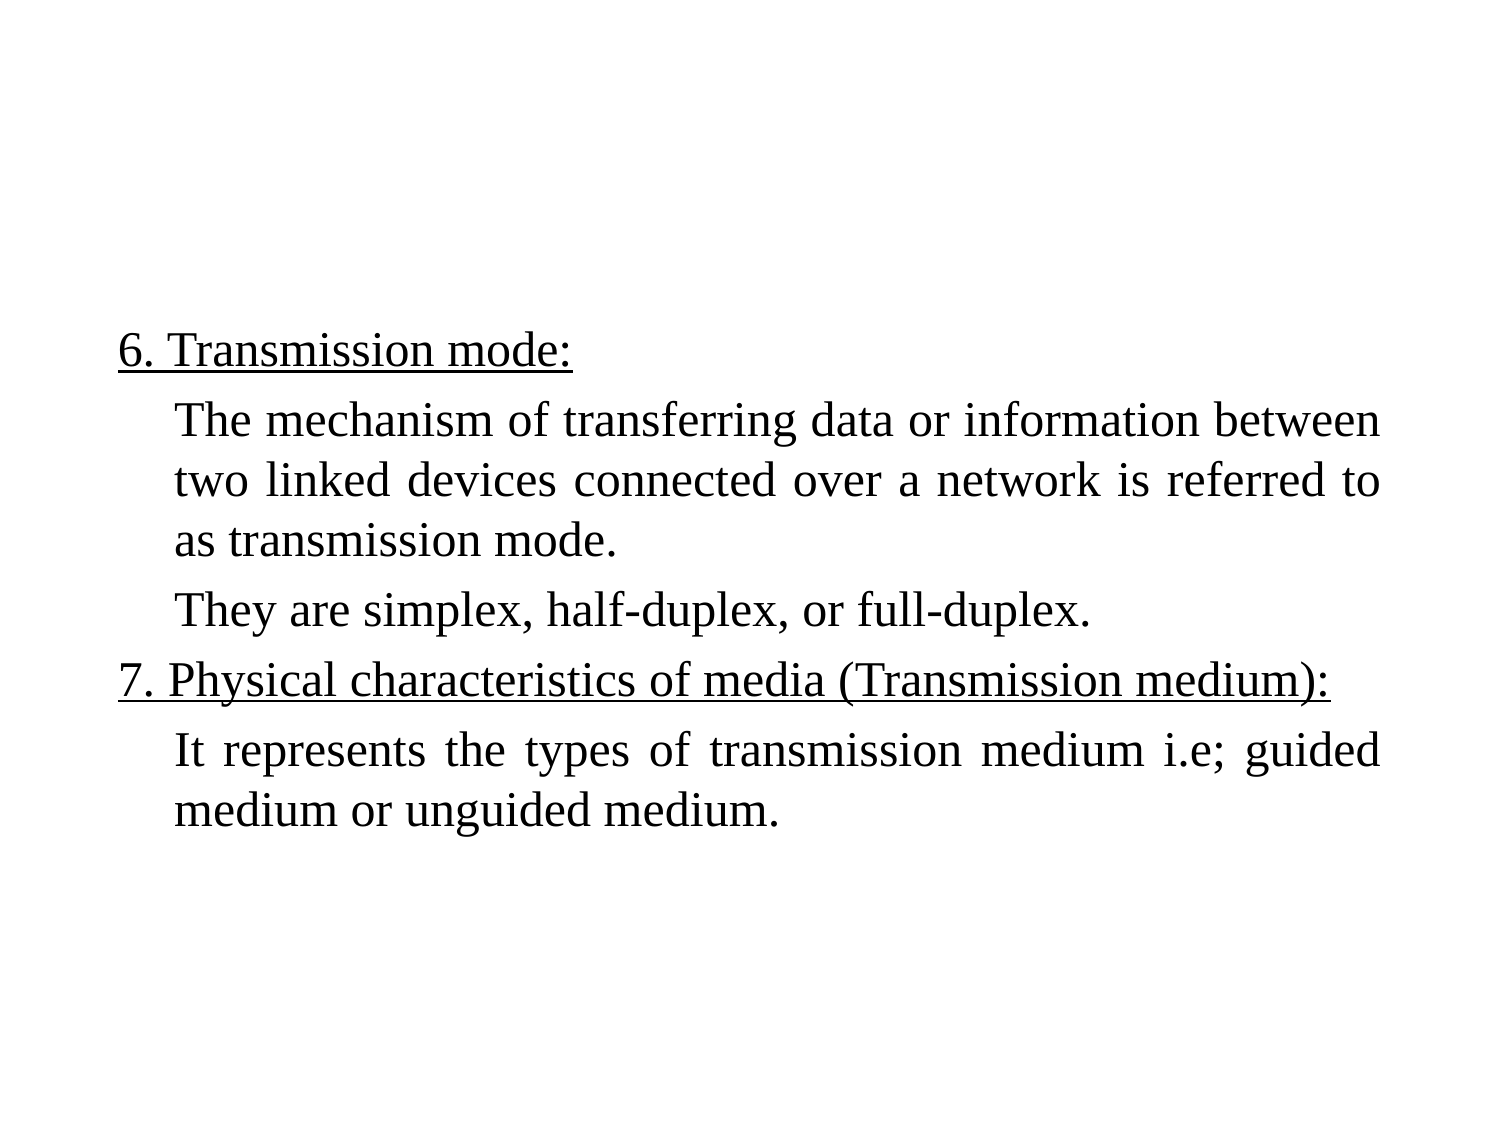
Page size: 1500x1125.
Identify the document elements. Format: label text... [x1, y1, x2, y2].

list 6. Transmission mode: The mechanism of transferring data or information between two linked devices connected over a network is referred to as transmission mode. They are simplex, half-duplex, or full-duplex. 7. Physical characteristics of media (Transmission medium): It represents the types of transmission medium i.e; guided medium or unguided medium. [103, 309, 1397, 901]
